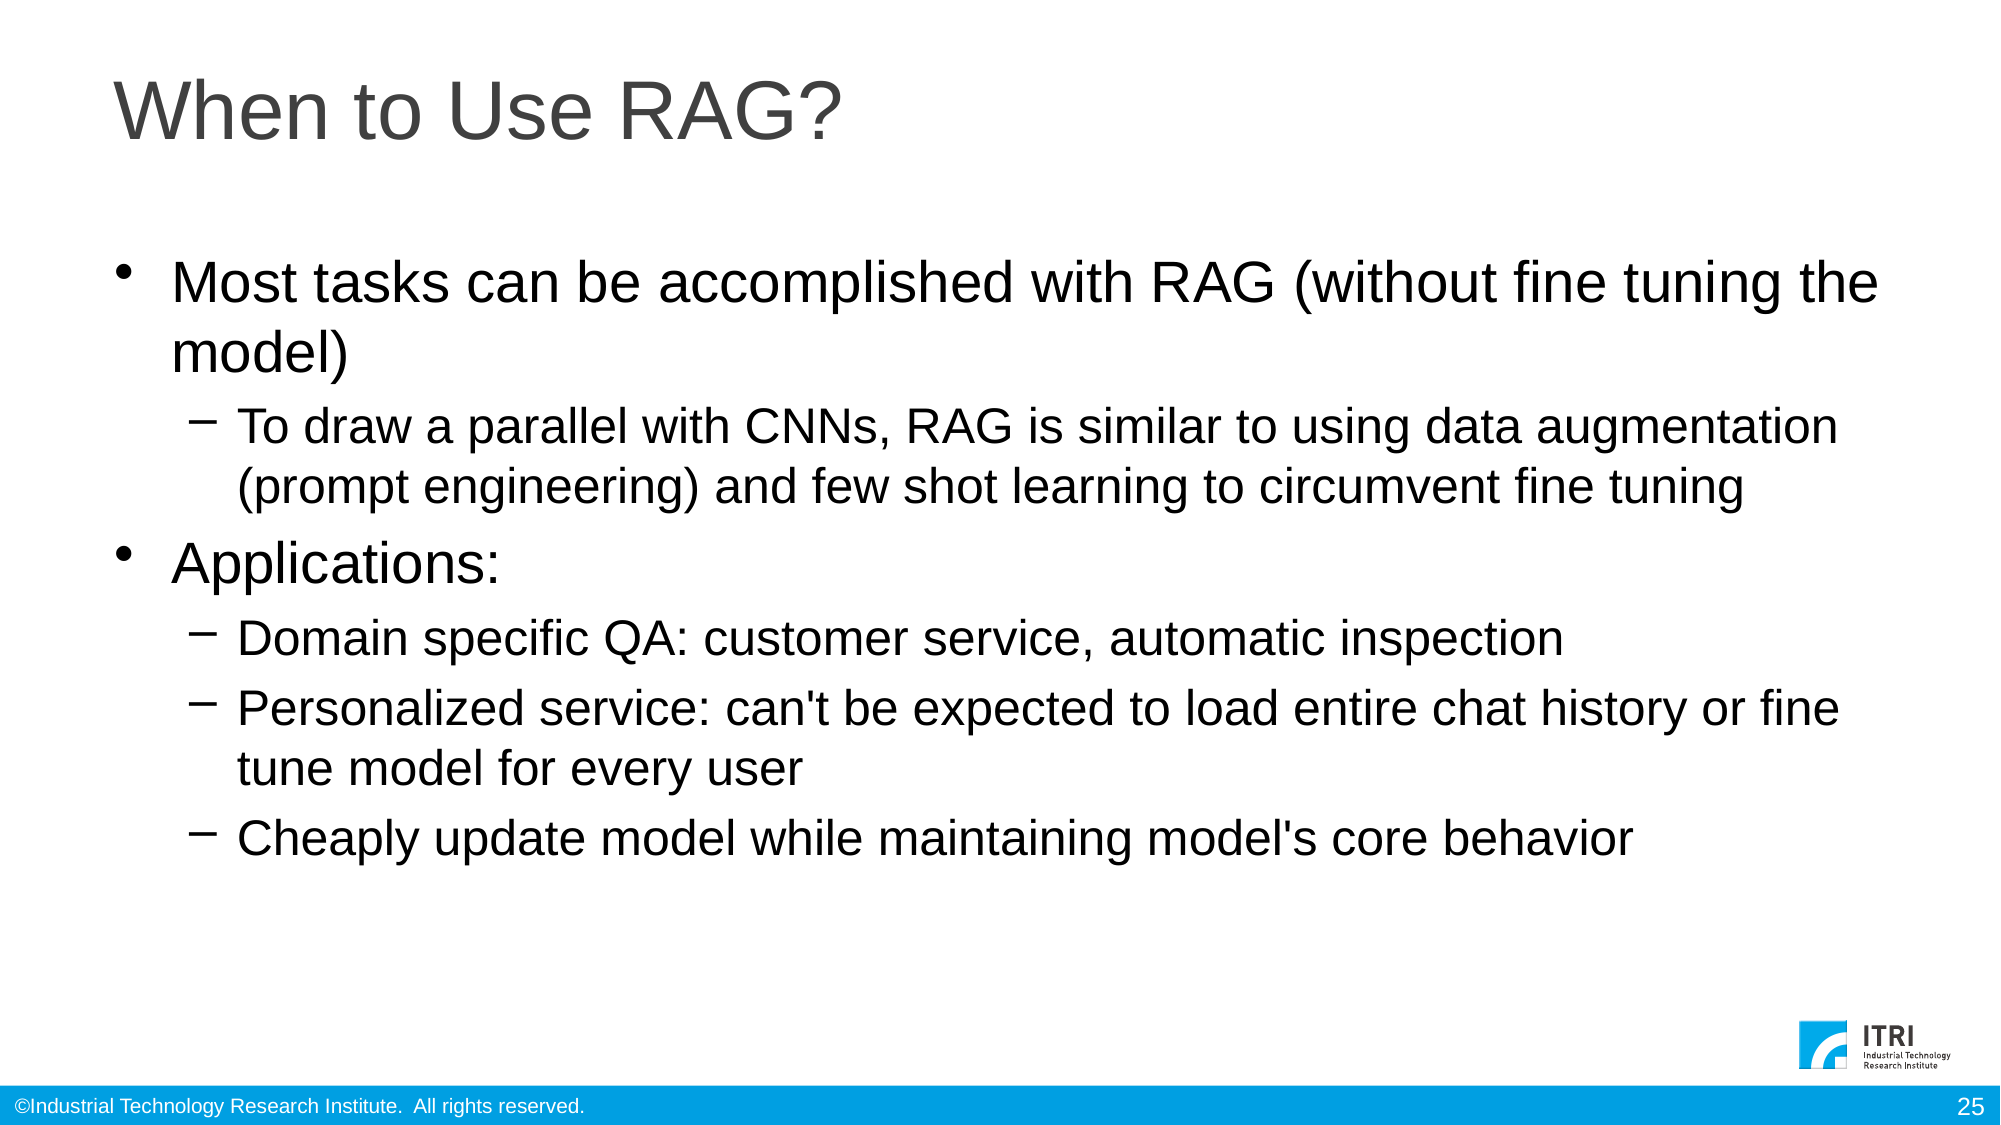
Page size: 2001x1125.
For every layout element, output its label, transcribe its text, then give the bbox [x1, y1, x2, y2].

title When to Use RAG? [98, 48, 1930, 198]
list Most tasks can be accomplished with RAG (without fine tuning the model) To draw a parallel with CNNs, RAG is similar to using data augmentation (prompt engineering) and few shot learning to circumvent fine tuning Applications: Domain specific QA: customer service, automatic inspection Personalized service: can't be expected to load entire chat history or fine tune model for every user Cheaply update model while maintaining model's core behavior [99, 236, 1930, 1017]
slide_number 25 [1874, 1085, 2000, 1125]
